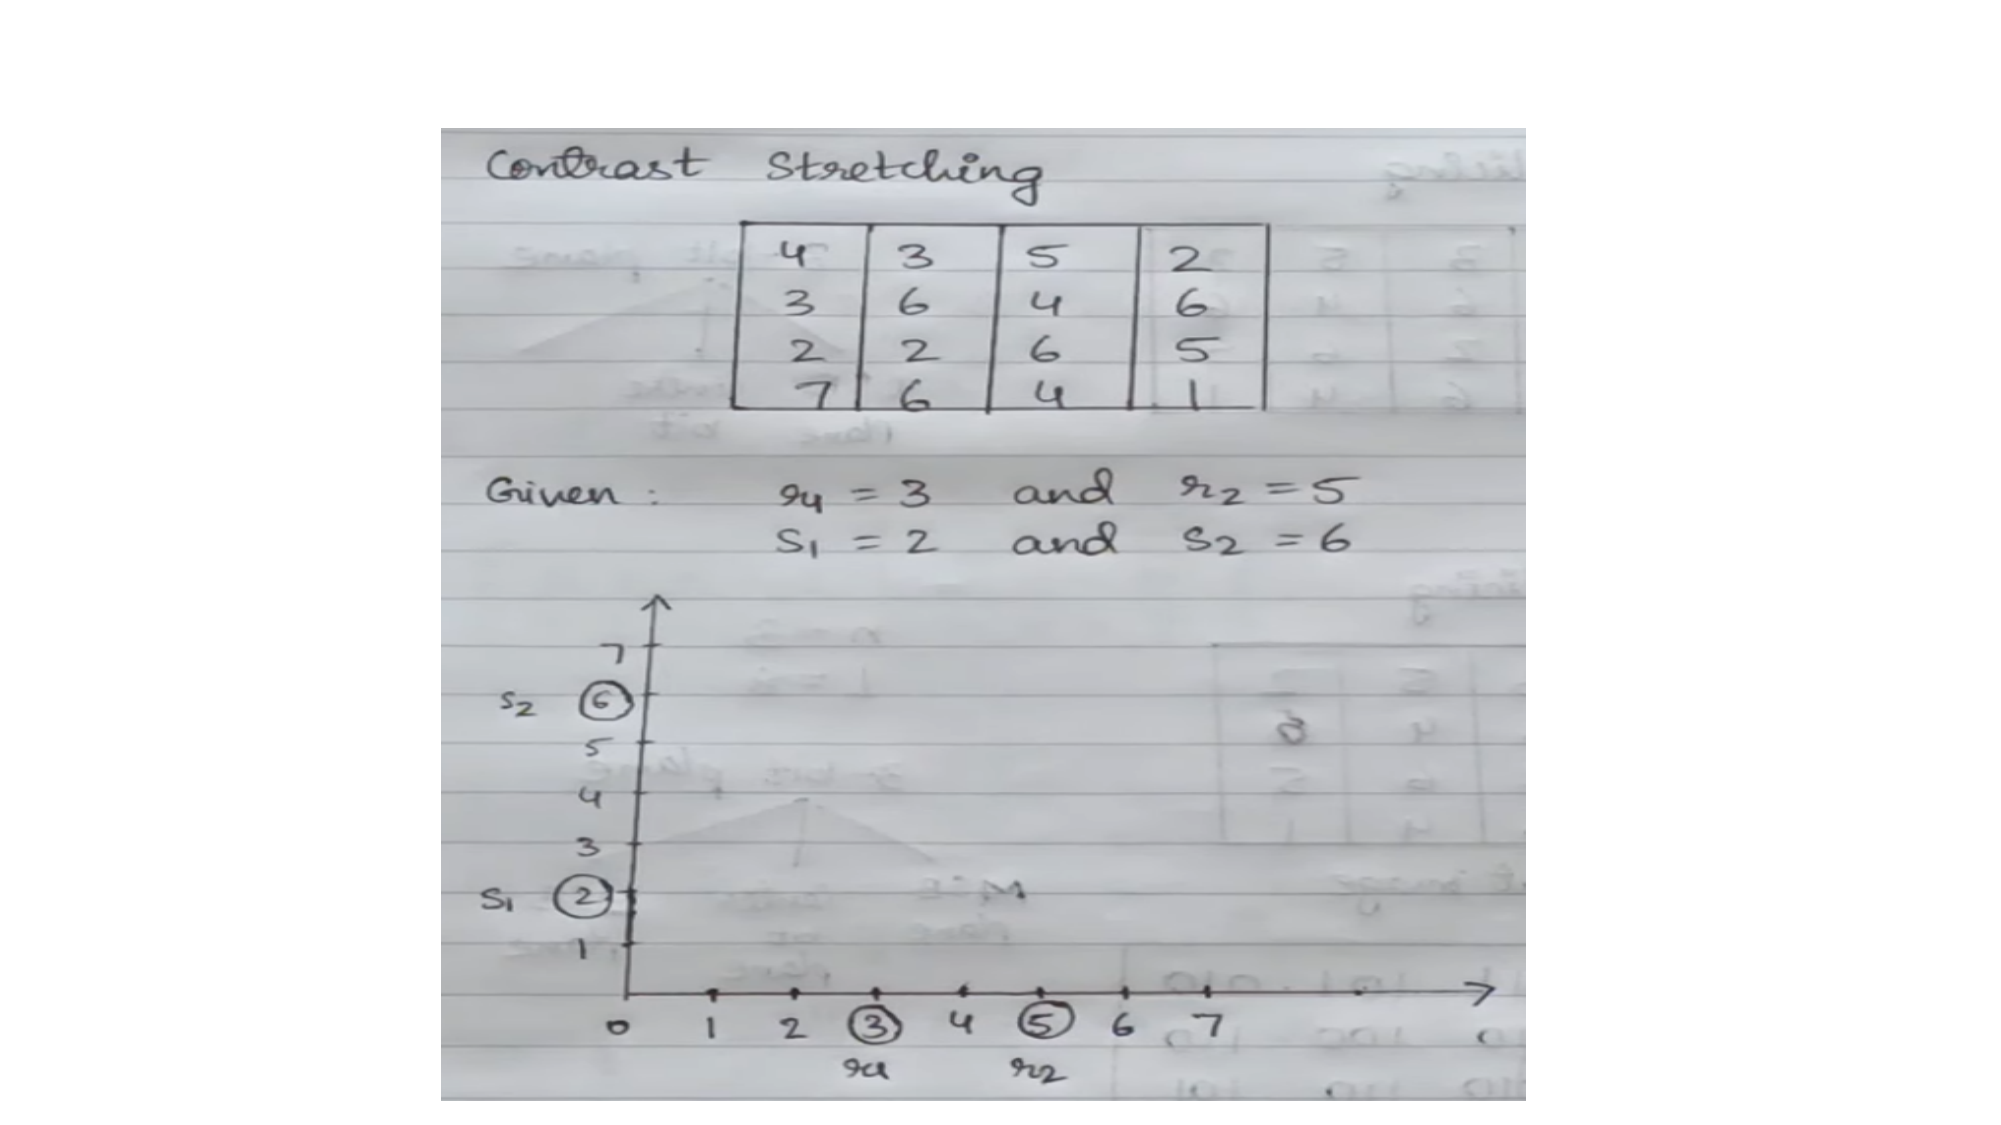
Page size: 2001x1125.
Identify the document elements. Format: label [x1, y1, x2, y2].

picture [441, 128, 1526, 1101]
